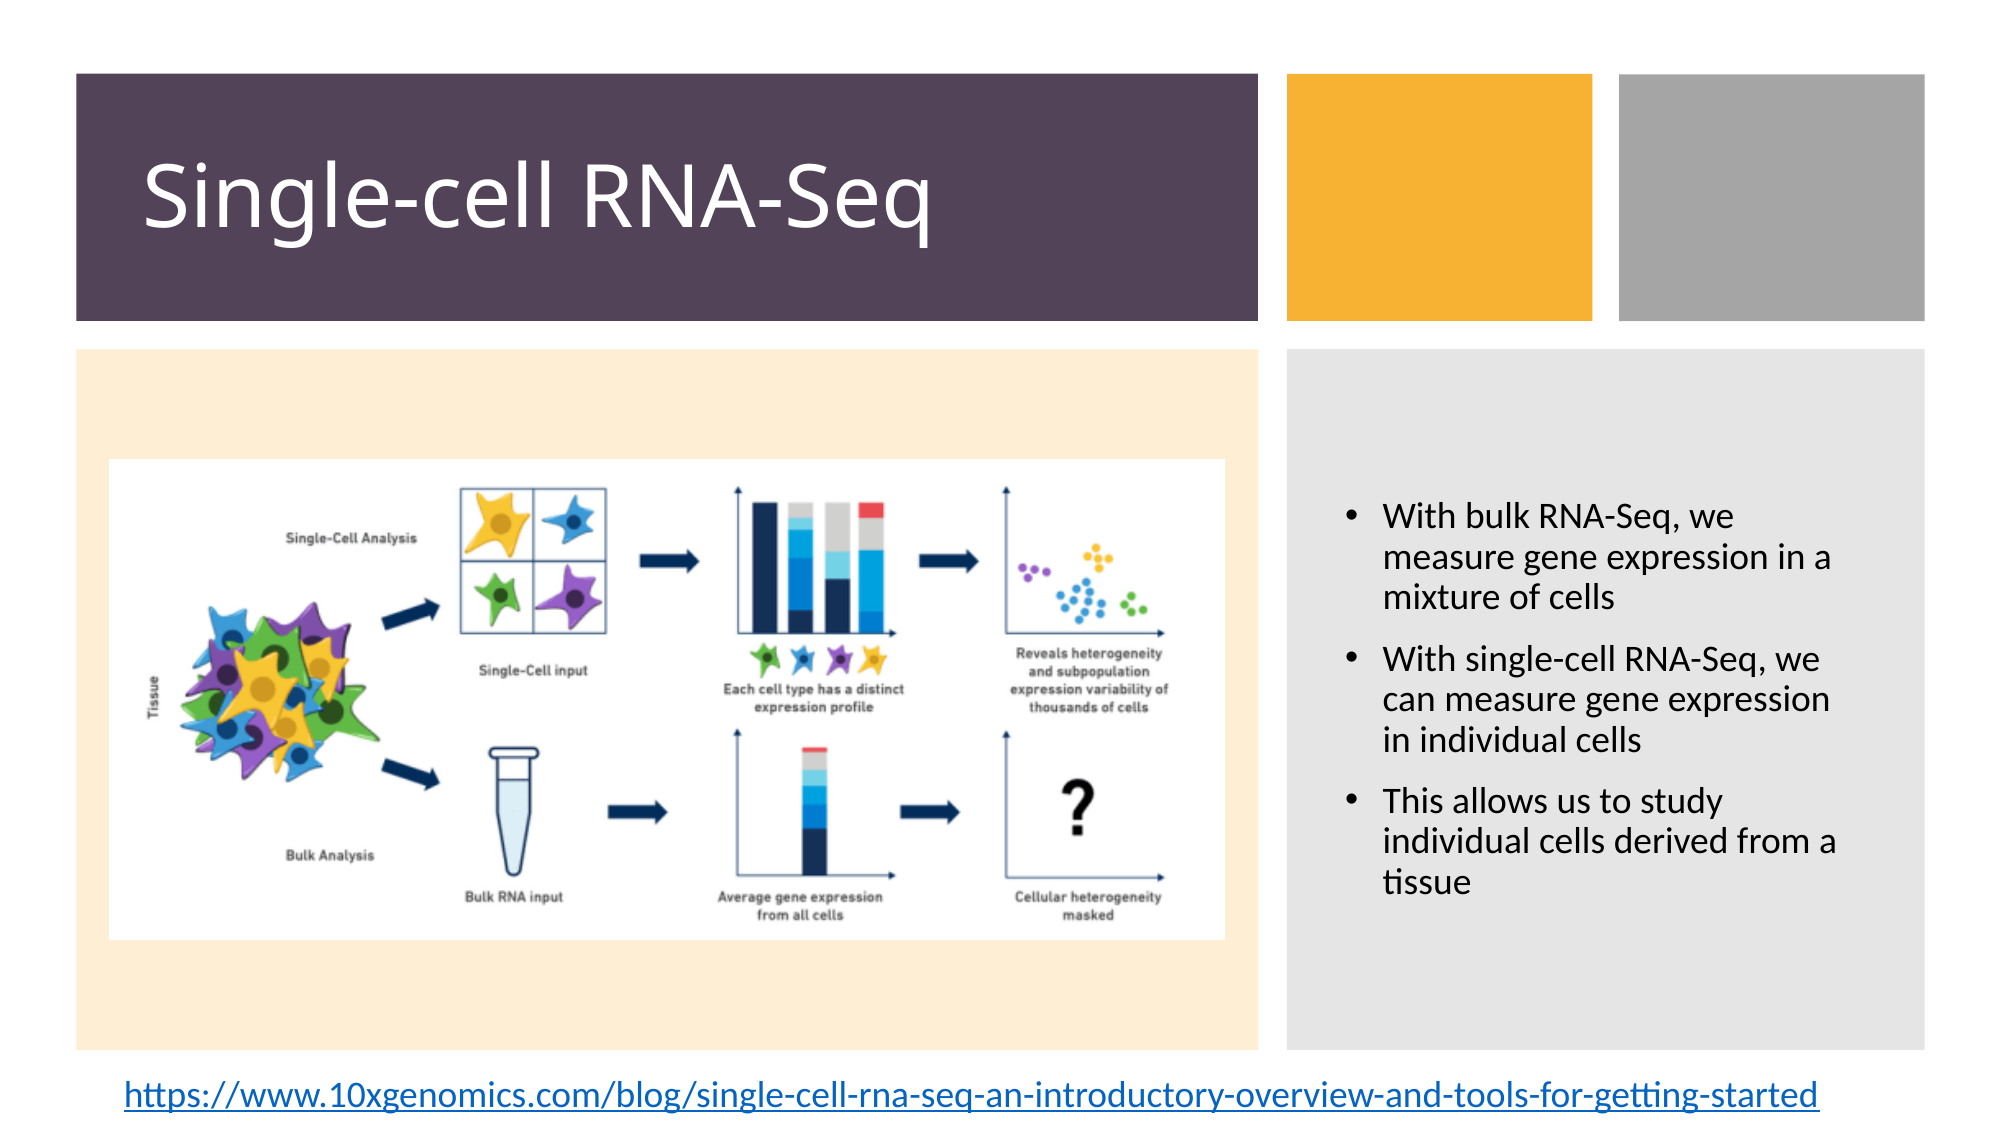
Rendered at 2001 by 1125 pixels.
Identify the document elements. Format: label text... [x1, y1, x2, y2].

text_box [1618, 73, 1926, 322]
text_box https://www.10xgenomics.com/blog/single-cell-rna-seq-an-introductory-overview-and-tools-for-getting-started [109, 1062, 1909, 1123]
picture [109, 459, 1225, 940]
text_box [1286, 348, 1926, 1051]
text_box [1286, 73, 1593, 322]
title Single-cell RNA-Seq [127, 113, 1212, 285]
text_box [75, 72, 1259, 322]
text_box [75, 348, 1259, 1051]
list With bulk RNA-Seq, we measure gene expression in a mixture of cells With single-cell RNA-Seq, we can measure gene expression in individual cells This allows us to study individual cells derived from a tissue [1330, 392, 1882, 1007]
